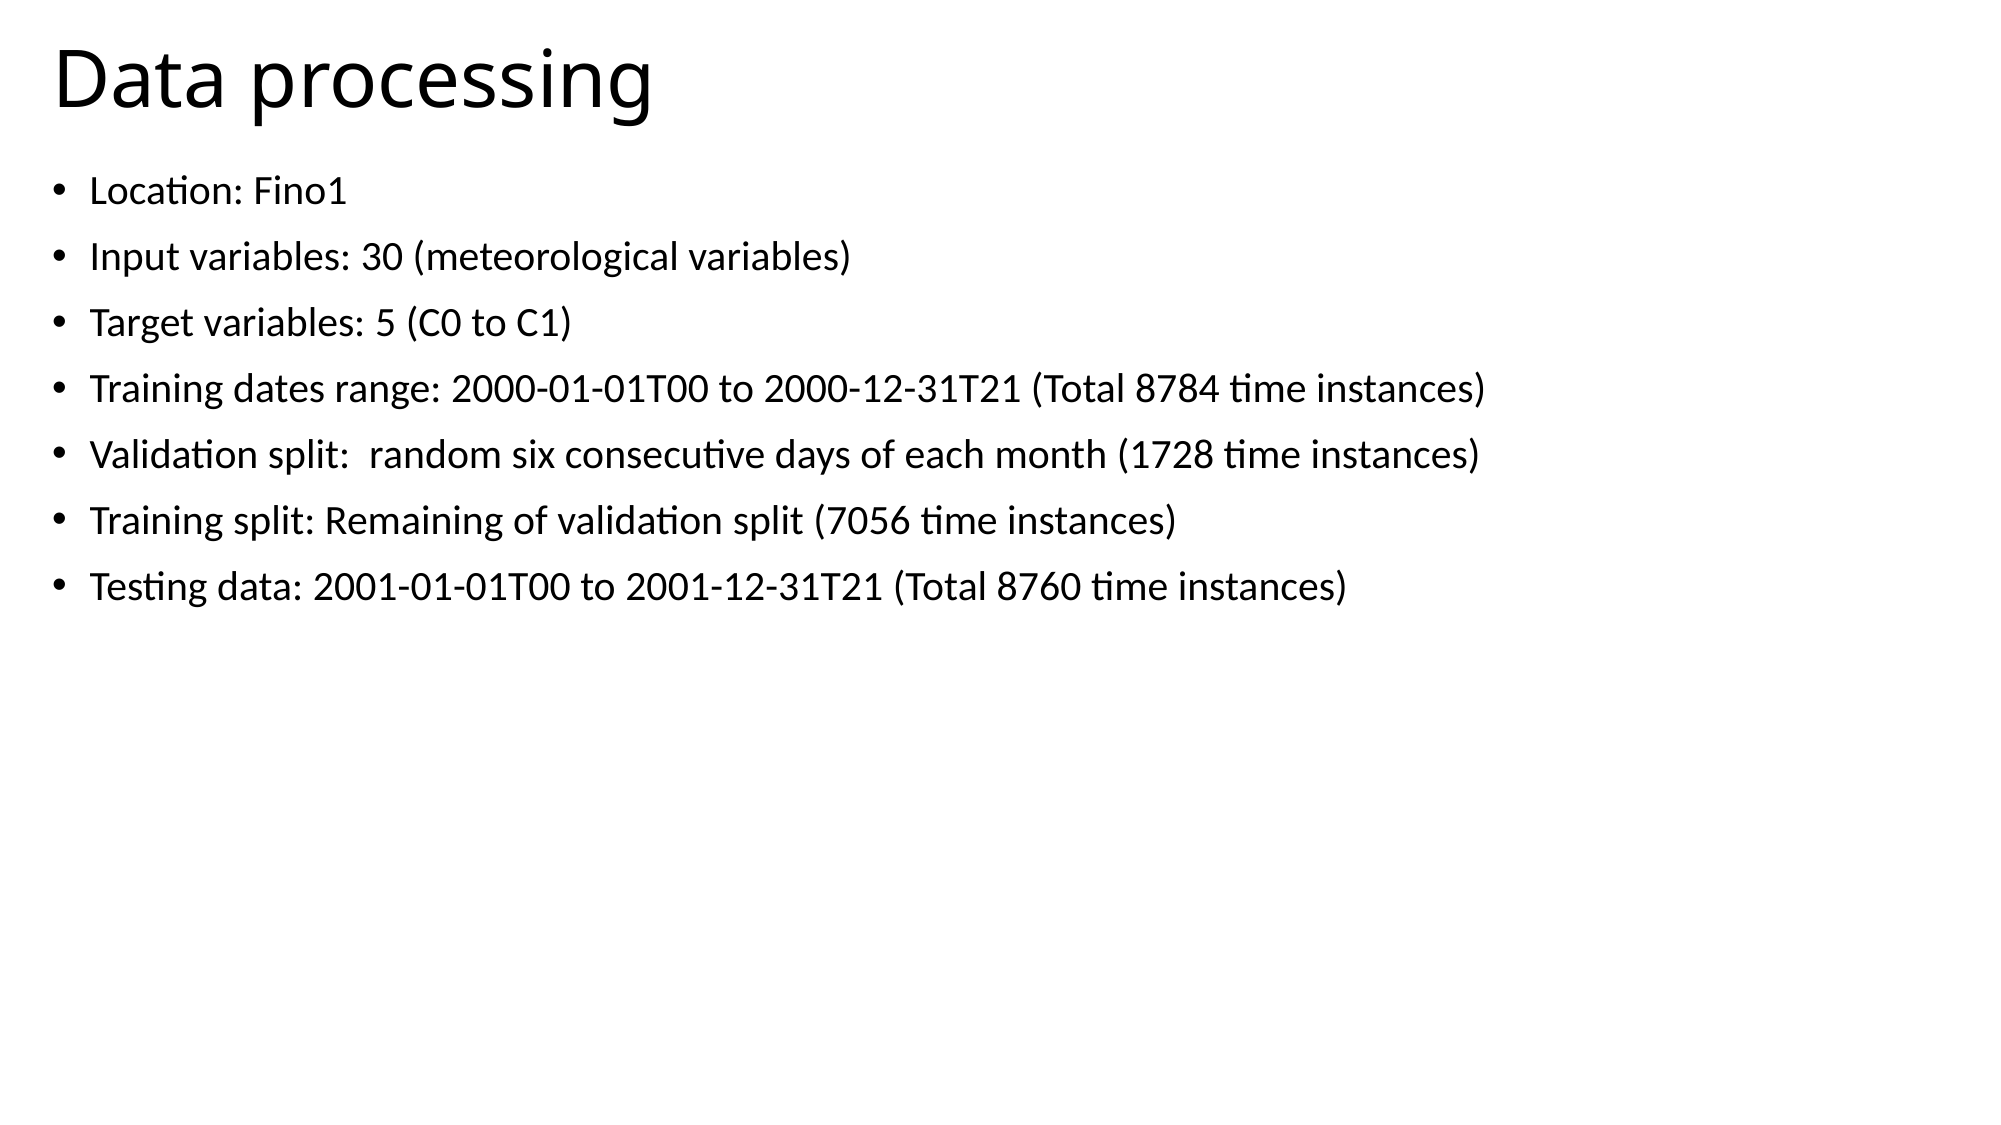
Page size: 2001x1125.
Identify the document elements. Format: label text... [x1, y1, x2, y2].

list Location: Fino1 Input variables: 30 (meteorological variables) Target variables: 5 (C0 to C1) Training dates range: 2000-01-01T00 to 2000-12-31T21 (Total 8784 time instances) Validation split: random six consecutive days of each month (1728 time instances) Training split: Remaining of validation split (7056 time instances) Testing data: 2001-01-01T00 to 2001-12-31T21 (Total 8760 time instances) [37, 161, 1956, 1014]
title Data processing [37, 31, 1956, 133]
